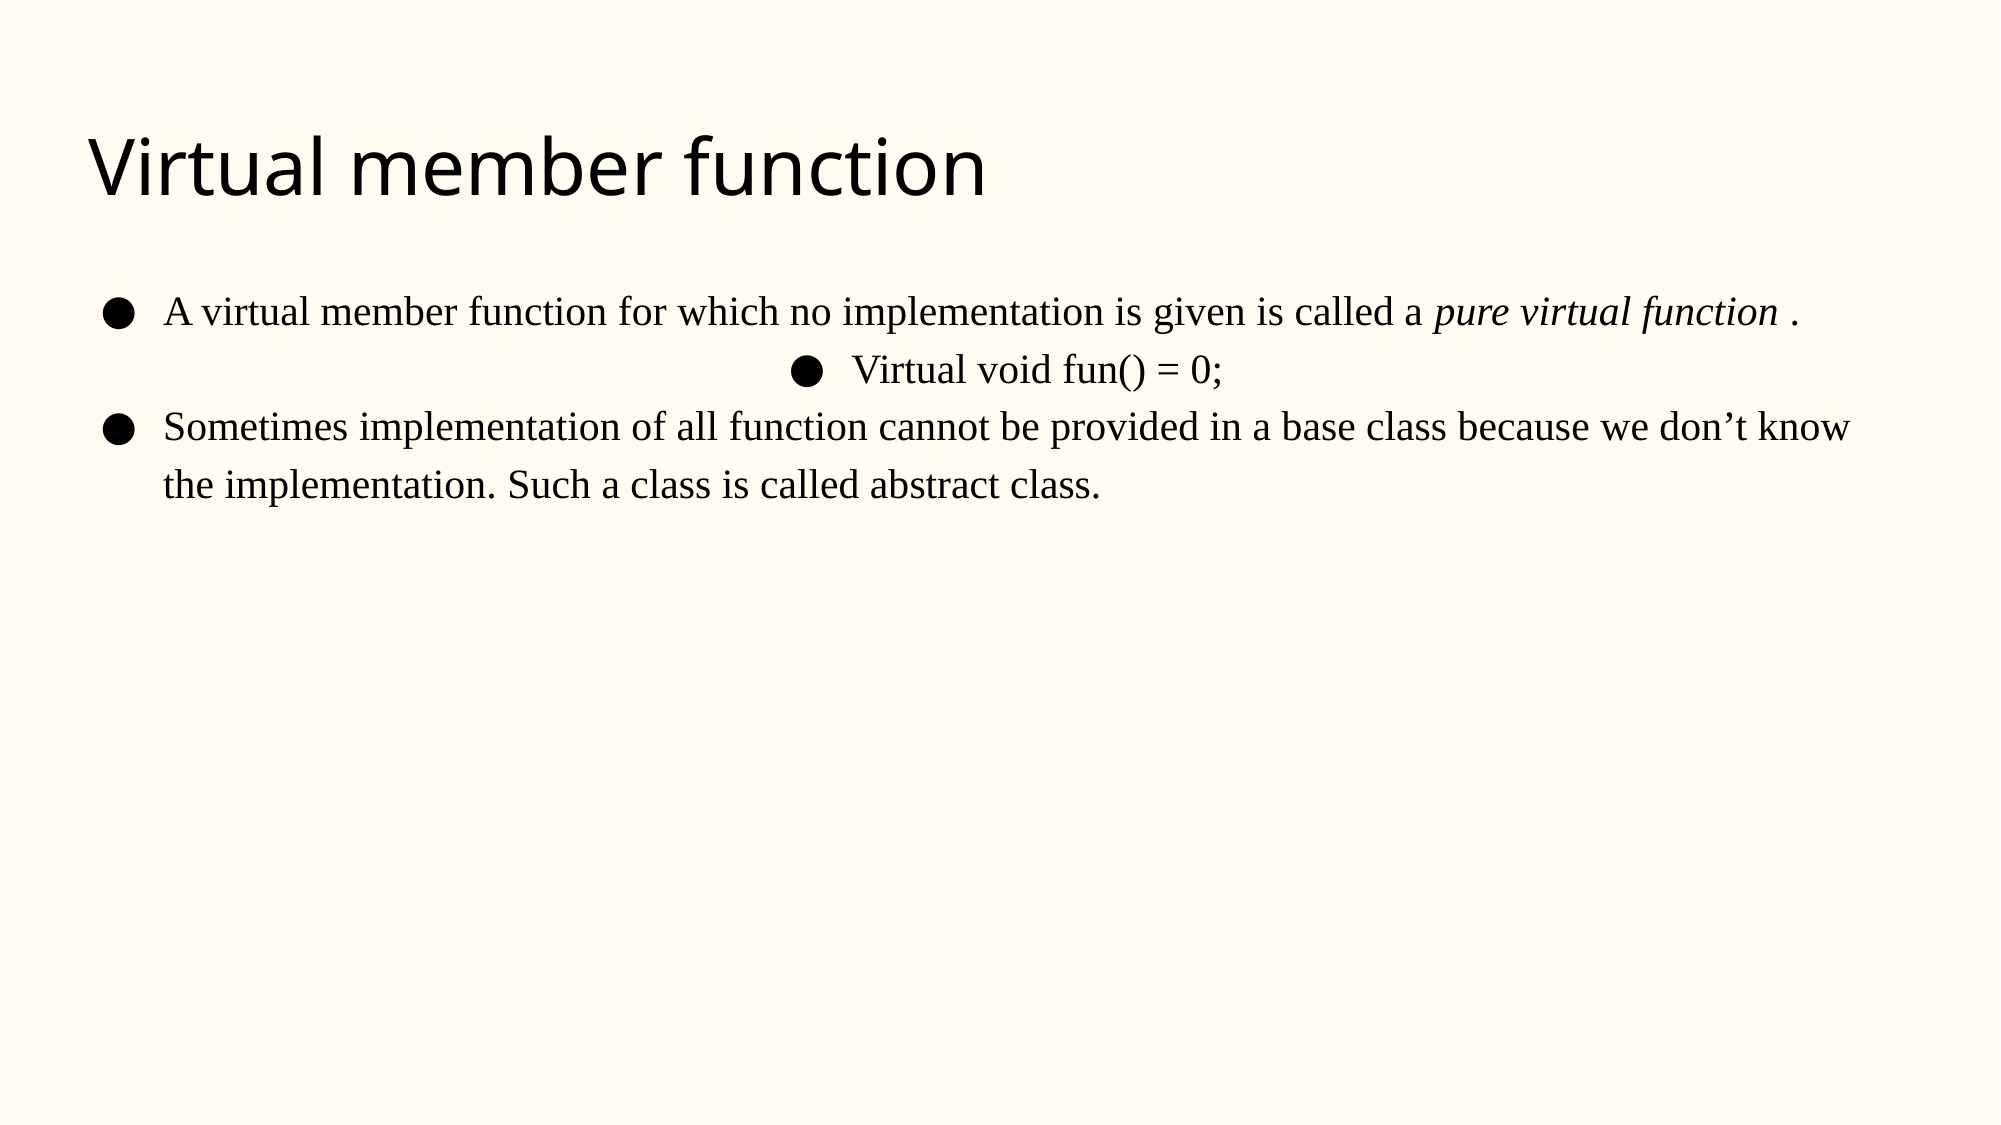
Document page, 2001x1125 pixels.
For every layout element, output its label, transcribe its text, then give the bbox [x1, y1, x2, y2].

list A virtual member function for which no implementation is given is called a pure virtual function . Virtual void fun() = 0; Sometimes implementation of all function cannot be provided in a base class because we don’t know the implementation. Such a class is called abstract class. [68, 256, 1932, 1000]
title Virtual member function [68, 97, 1932, 232]
